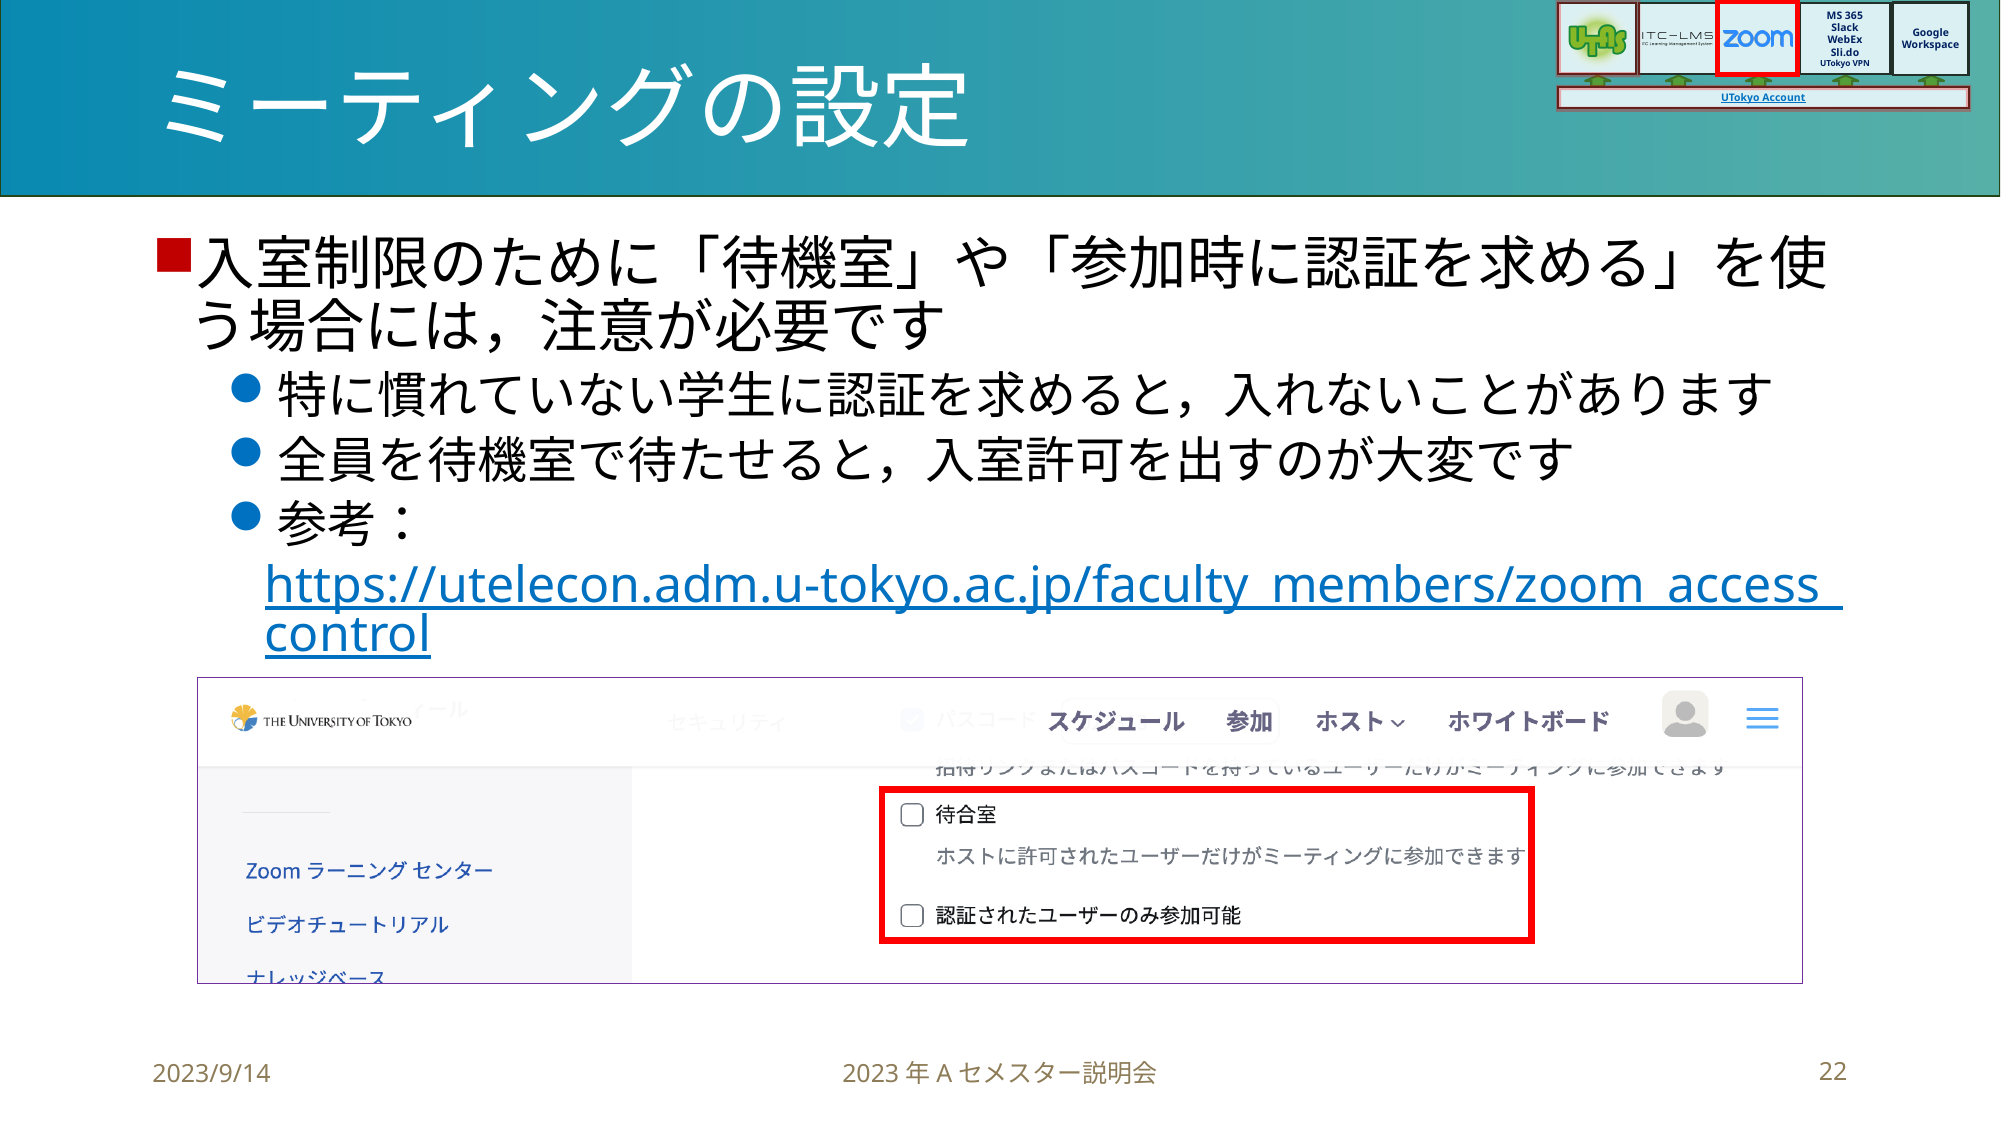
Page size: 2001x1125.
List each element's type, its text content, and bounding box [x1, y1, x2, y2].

list 入室制限のために「待機室」や「参加時に認証を求める」を使う場合には，注意が必要です 特に慣れていない学生に認証を求めると，入れないことがあります 全員を待機室で待たせると，入室許可を出すのが大変です 参考： https://utelecon.adm.u-tokyo.ac.jp/faculty_members/zoom_access_control [137, 226, 1863, 1043]
footer 2023年Aセメスター説明会 [662, 1042, 1338, 1103]
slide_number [137, 1042, 588, 1103]
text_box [1558, 1, 1969, 110]
picture [197, 677, 1803, 984]
title ミーティングの設定 [137, 2, 1863, 220]
slide_number 22 [1412, 1042, 1863, 1103]
